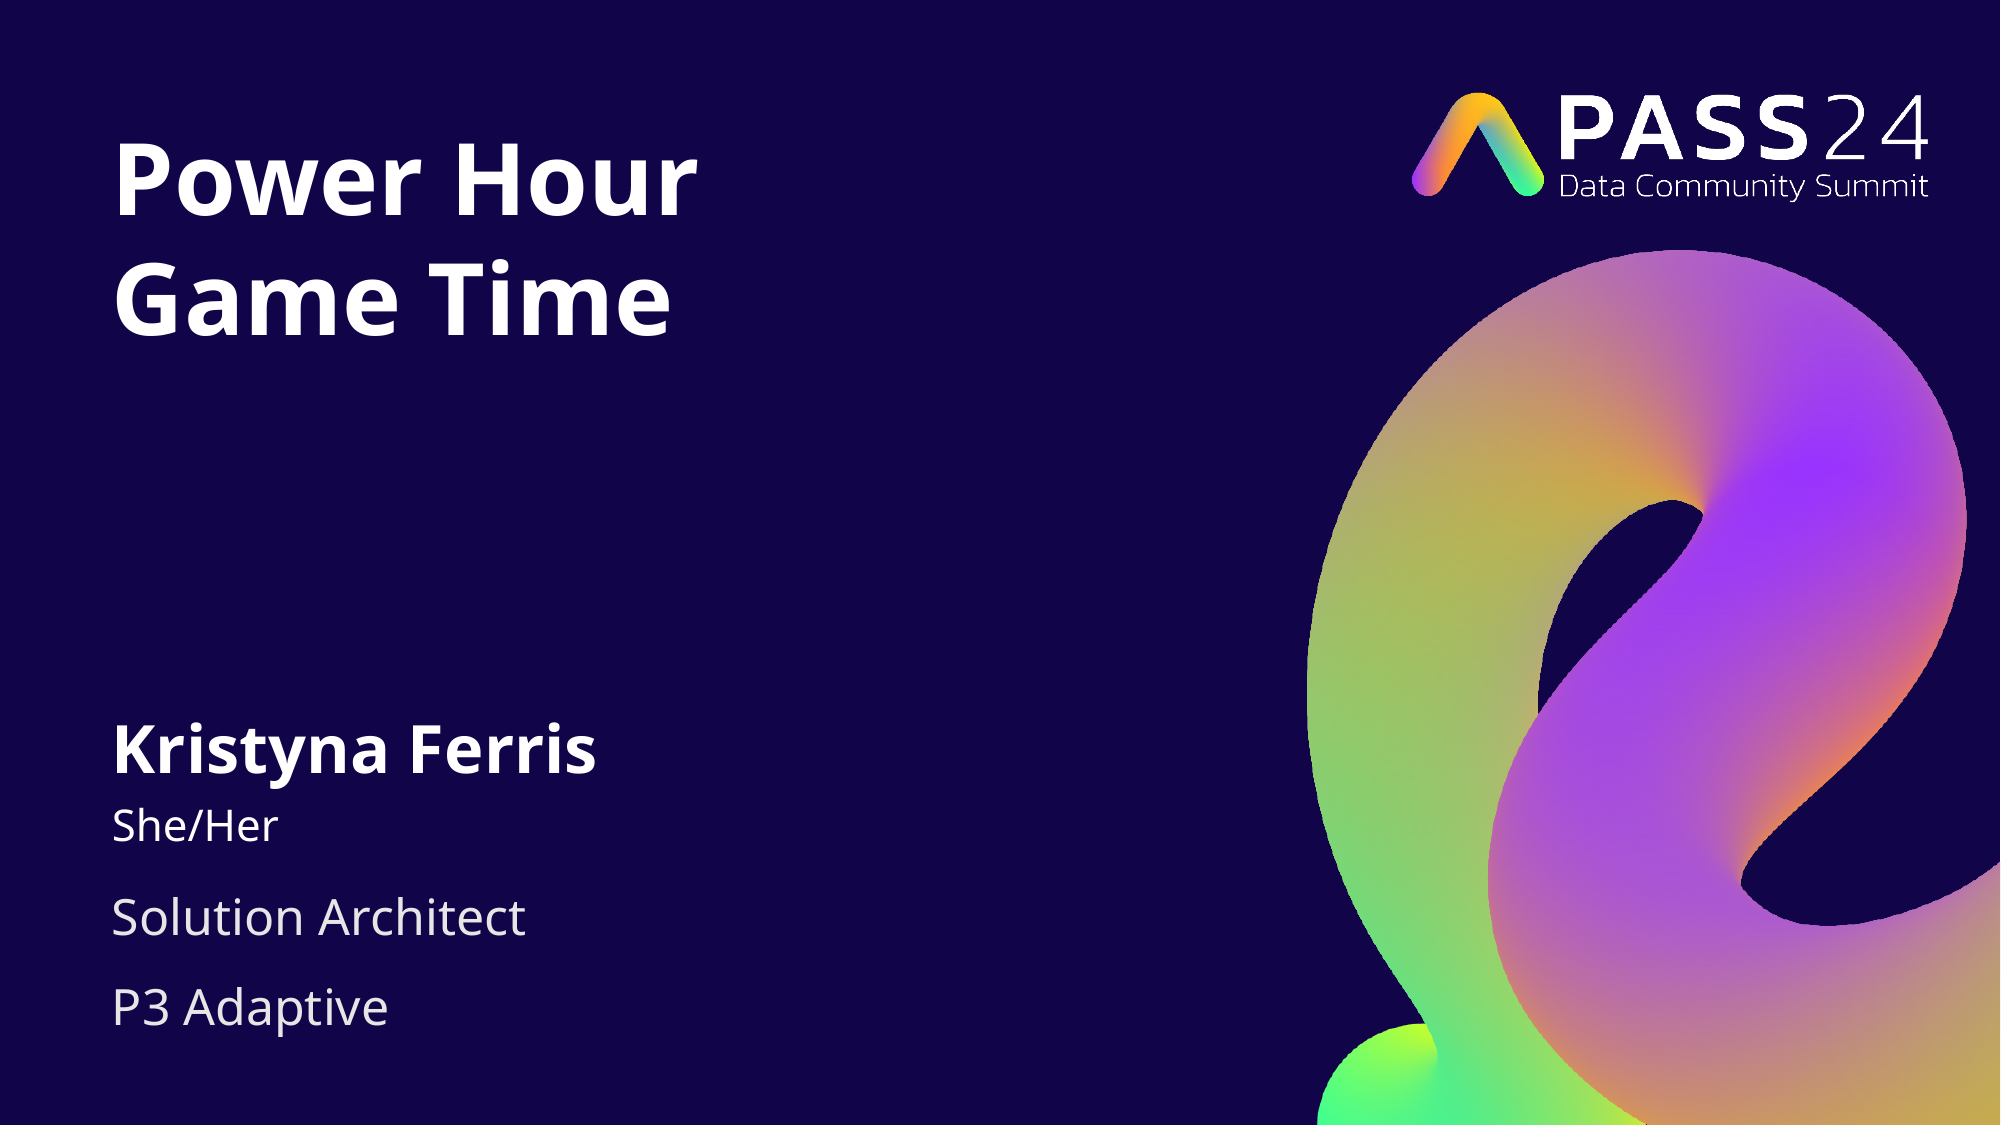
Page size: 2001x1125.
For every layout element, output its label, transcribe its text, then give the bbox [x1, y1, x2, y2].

list P3 Adaptive [96, 960, 1101, 1052]
picture [1158, 0, 2001, 1125]
list She/Her [96, 787, 1101, 862]
list Solution Architect [96, 869, 1101, 960]
list Kristyna Ferris [96, 701, 1101, 787]
title Power Hour Game Time [96, 160, 1249, 611]
